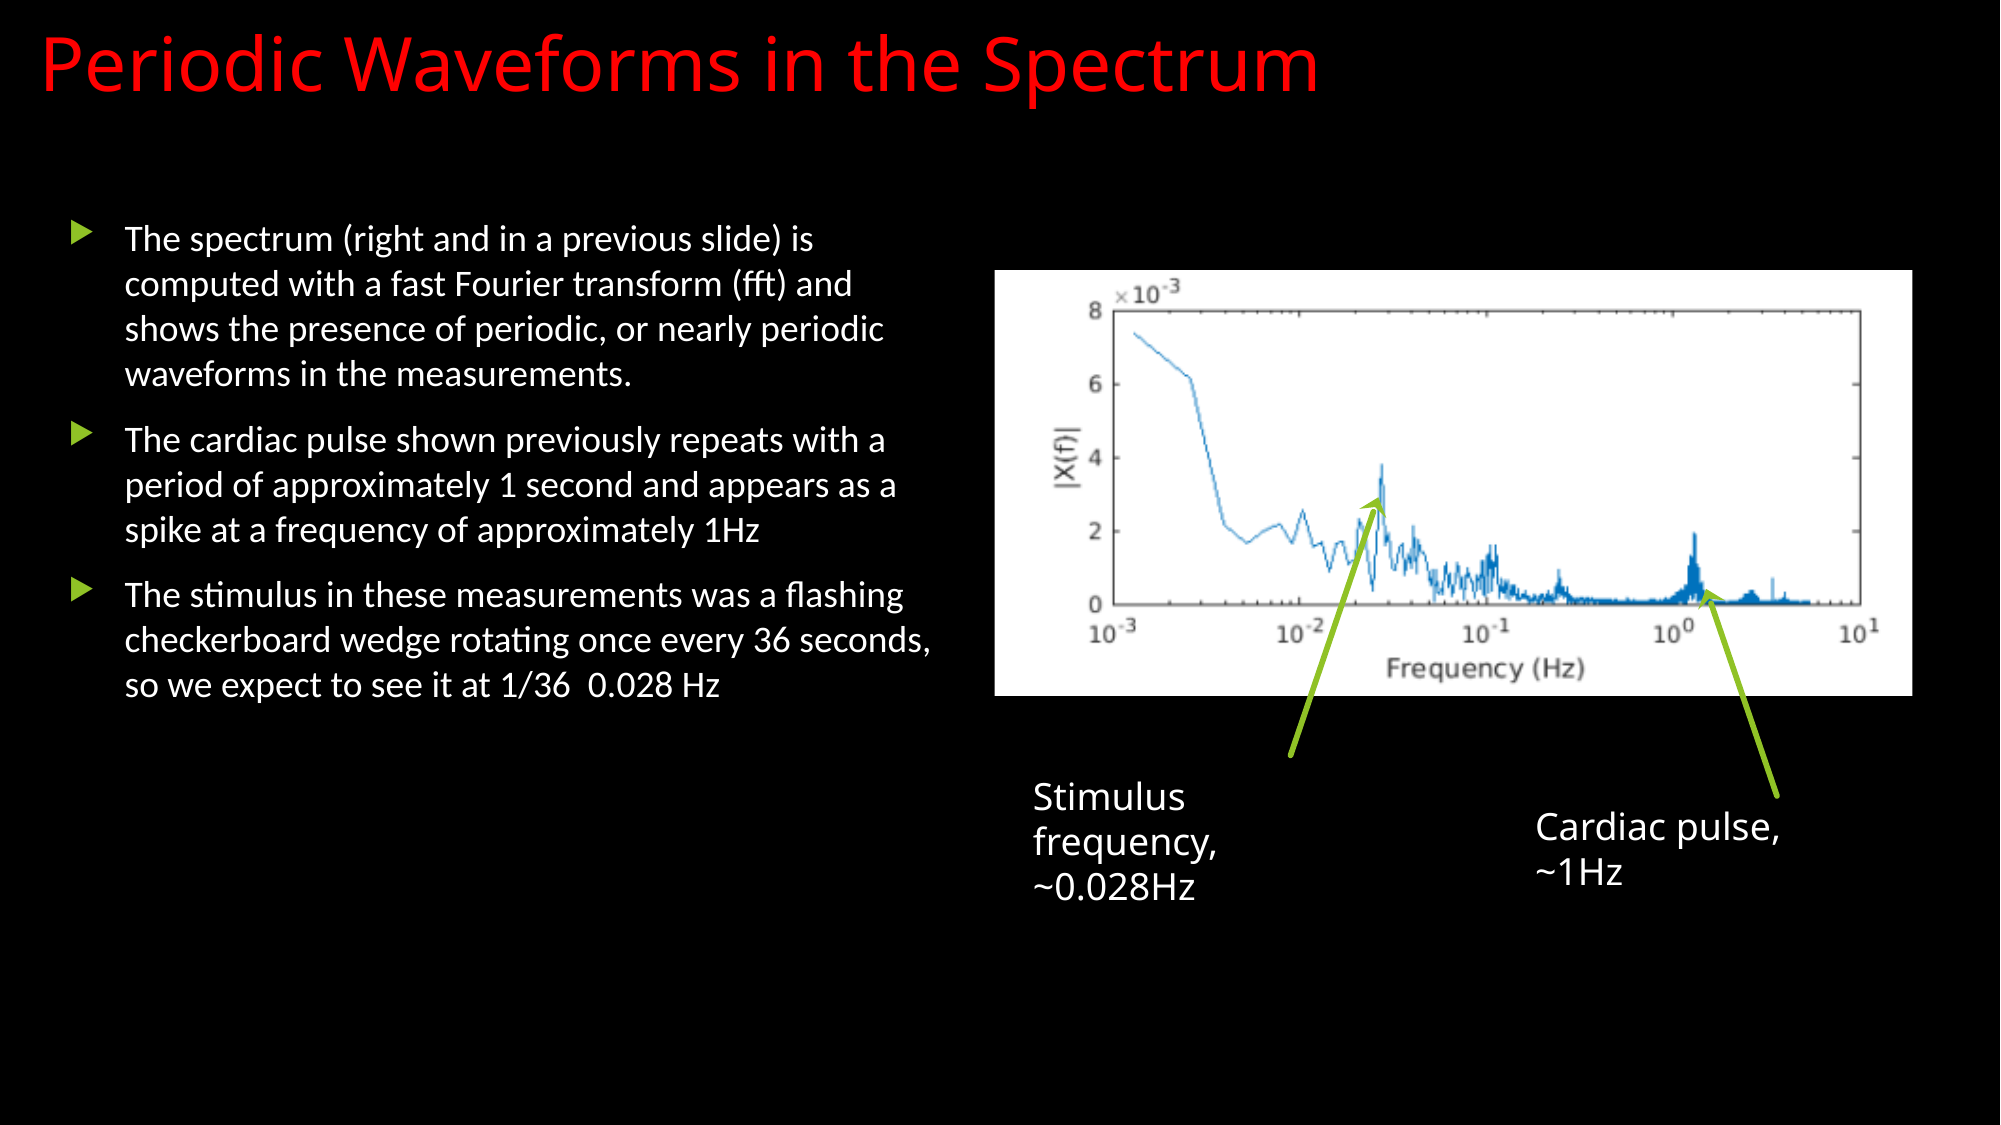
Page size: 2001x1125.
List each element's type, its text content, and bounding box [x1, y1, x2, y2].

text_box Stimulus frequency, ~0.028Hz [1018, 765, 1390, 916]
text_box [1705, 588, 1778, 797]
picture [994, 269, 1913, 697]
title Periodic Waveforms in the Spectrum [24, 9, 1913, 226]
text_box Cardiac pulse, ~1Hz [1520, 795, 1892, 901]
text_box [1289, 496, 1379, 756]
